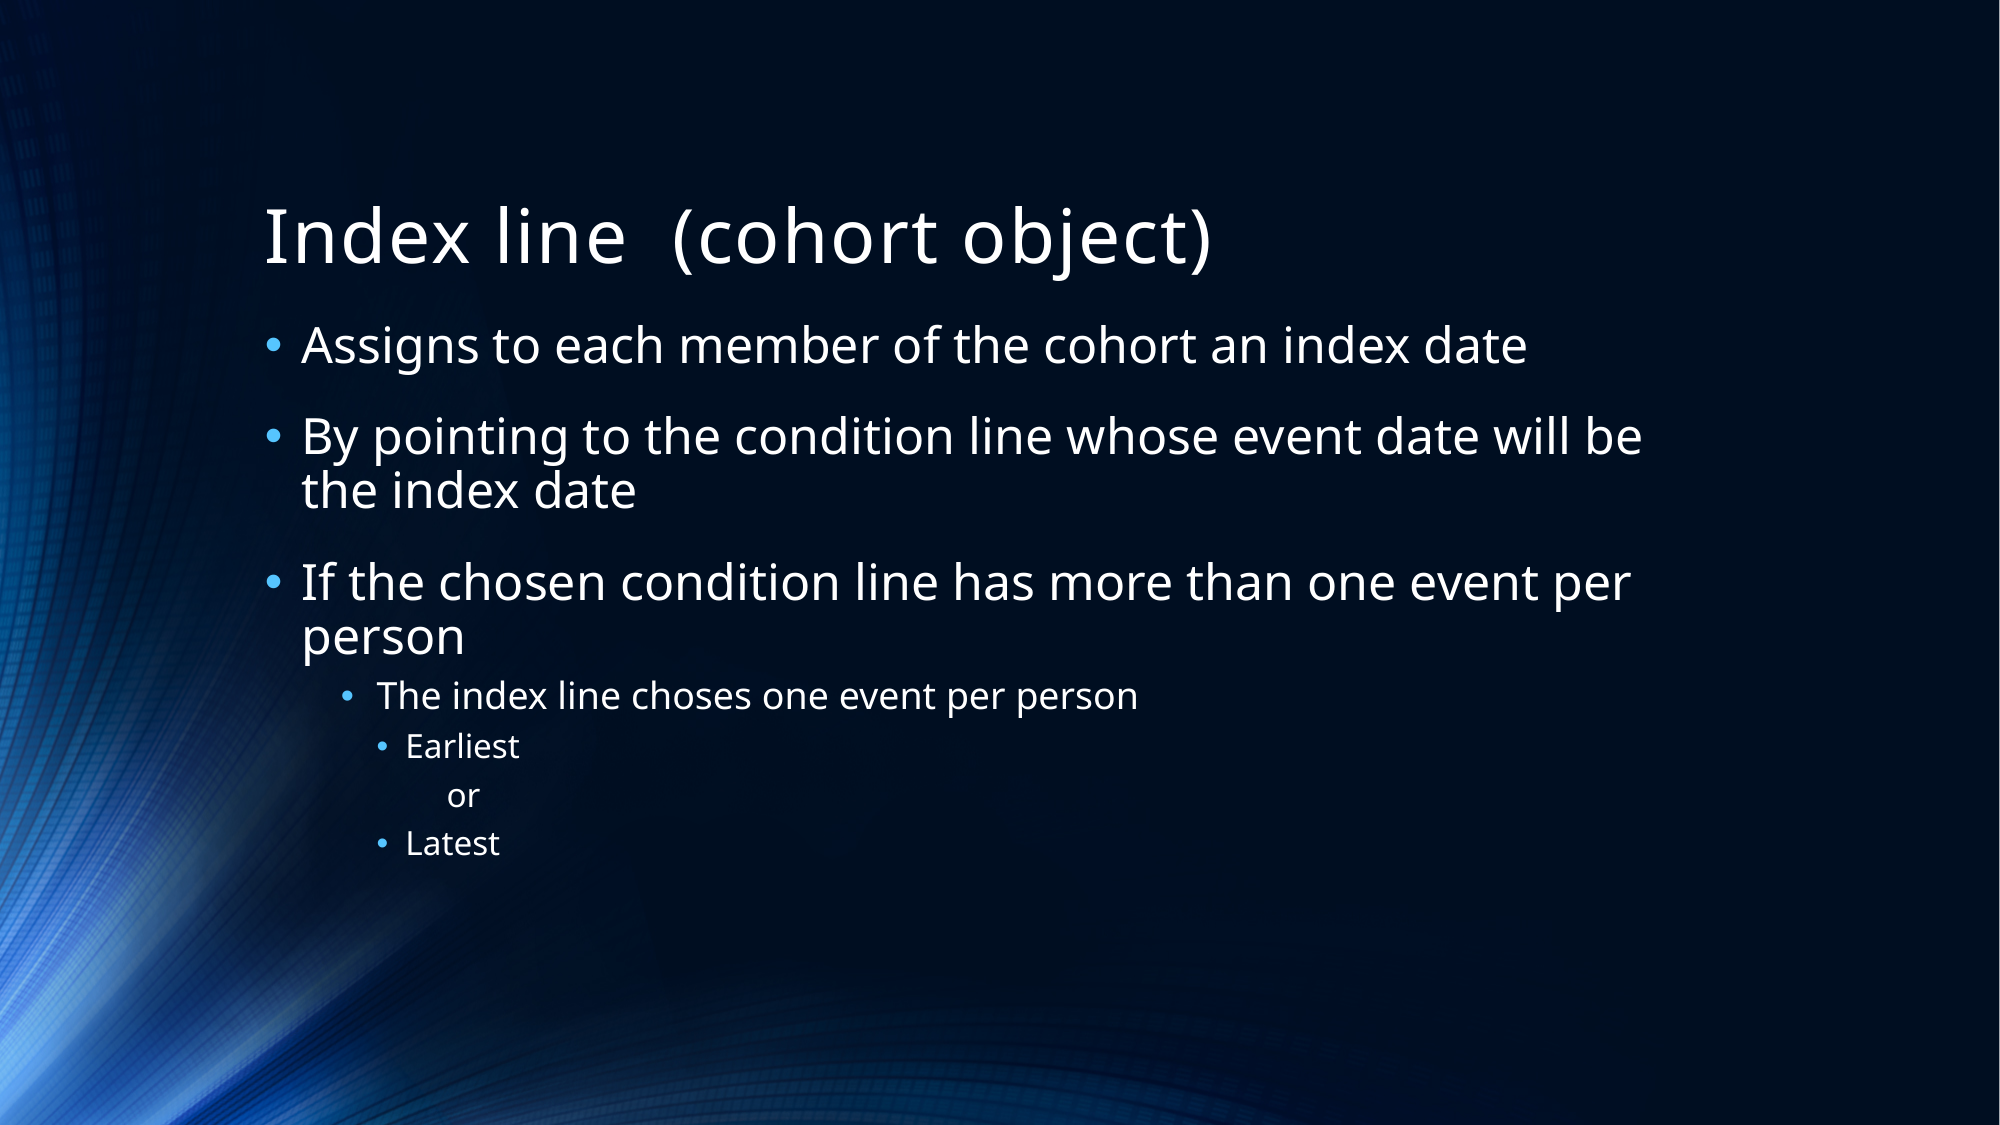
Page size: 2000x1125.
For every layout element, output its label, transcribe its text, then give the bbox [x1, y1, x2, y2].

list Assigns to each member of the cohort an index date By pointing to the condition line whose event date will be the index date If the chosen condition line has more than one event per person The index line choses one event per person Earliest or Latest [249, 312, 1749, 988]
title Index line (cohort object) [249, 62, 1750, 288]
picture [0, 0, 2000, 1125]
